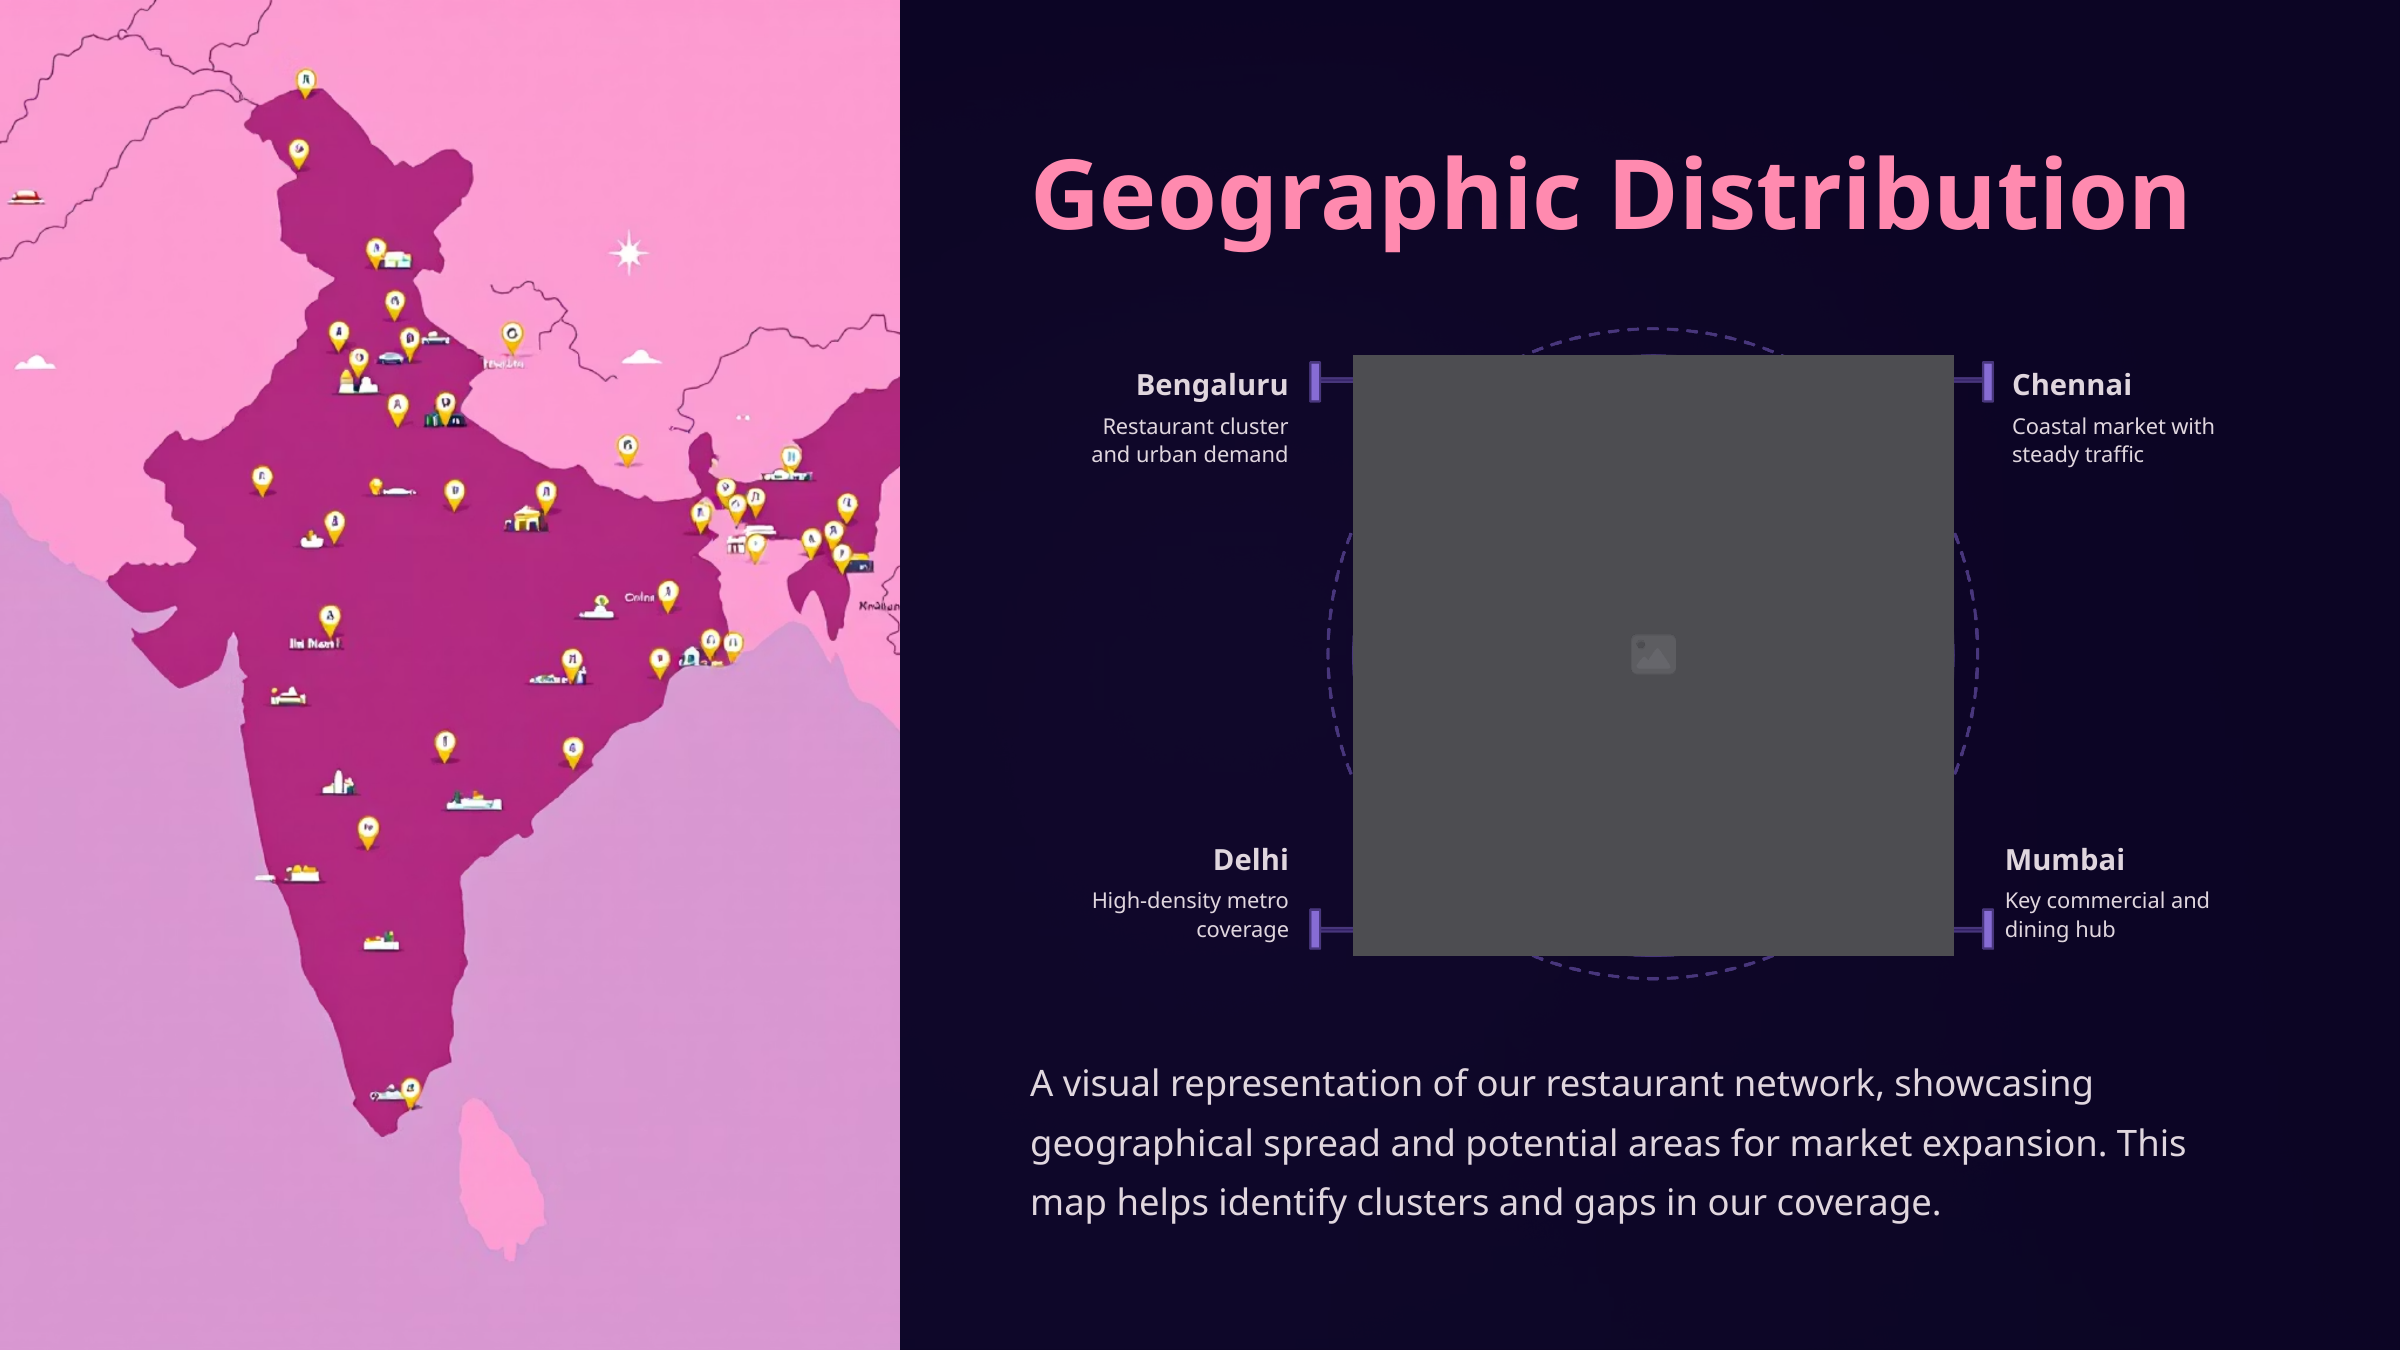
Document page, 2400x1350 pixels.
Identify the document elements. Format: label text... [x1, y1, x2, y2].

picture [0, 0, 900, 1350]
text_box Geographic Distribution [1030, 126, 2122, 249]
picture [1030, 304, 2270, 1003]
text_box A visual representation of our restaurant network, showcasing geographical spread and potential areas for market expansion. This map helps identify clusters and gaps in our coverage. [1030, 1044, 2270, 1224]
